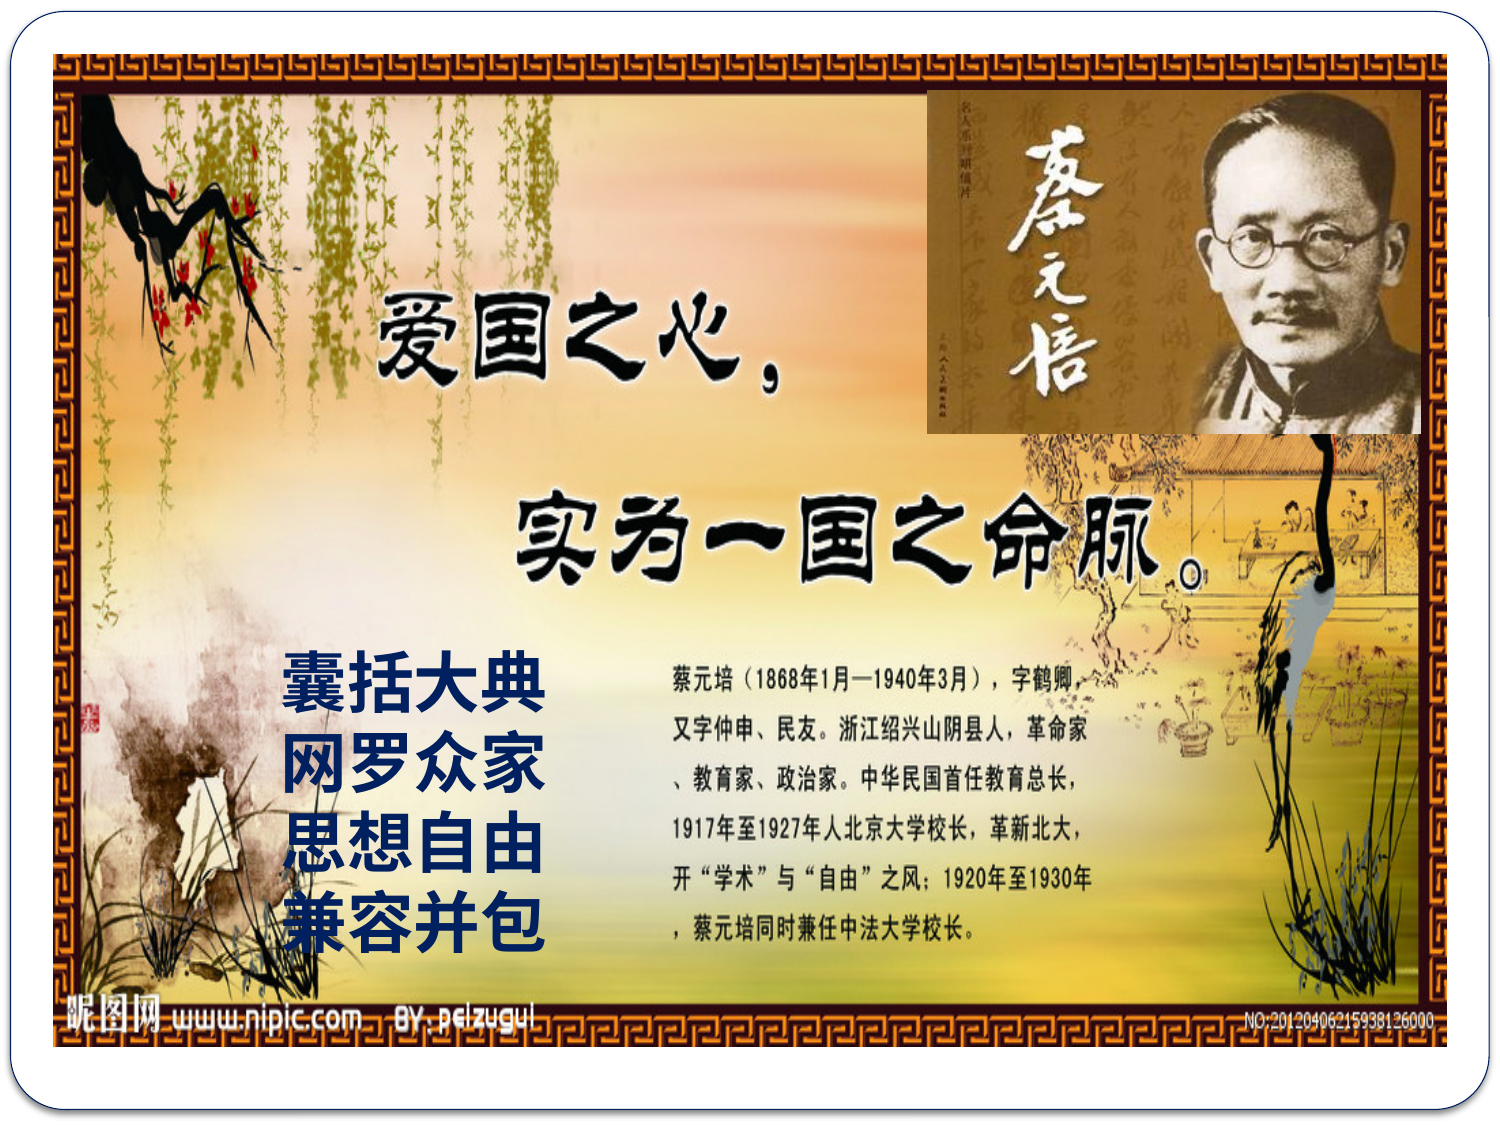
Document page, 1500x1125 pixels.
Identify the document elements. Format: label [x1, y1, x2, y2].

picture [52, 54, 1448, 1048]
